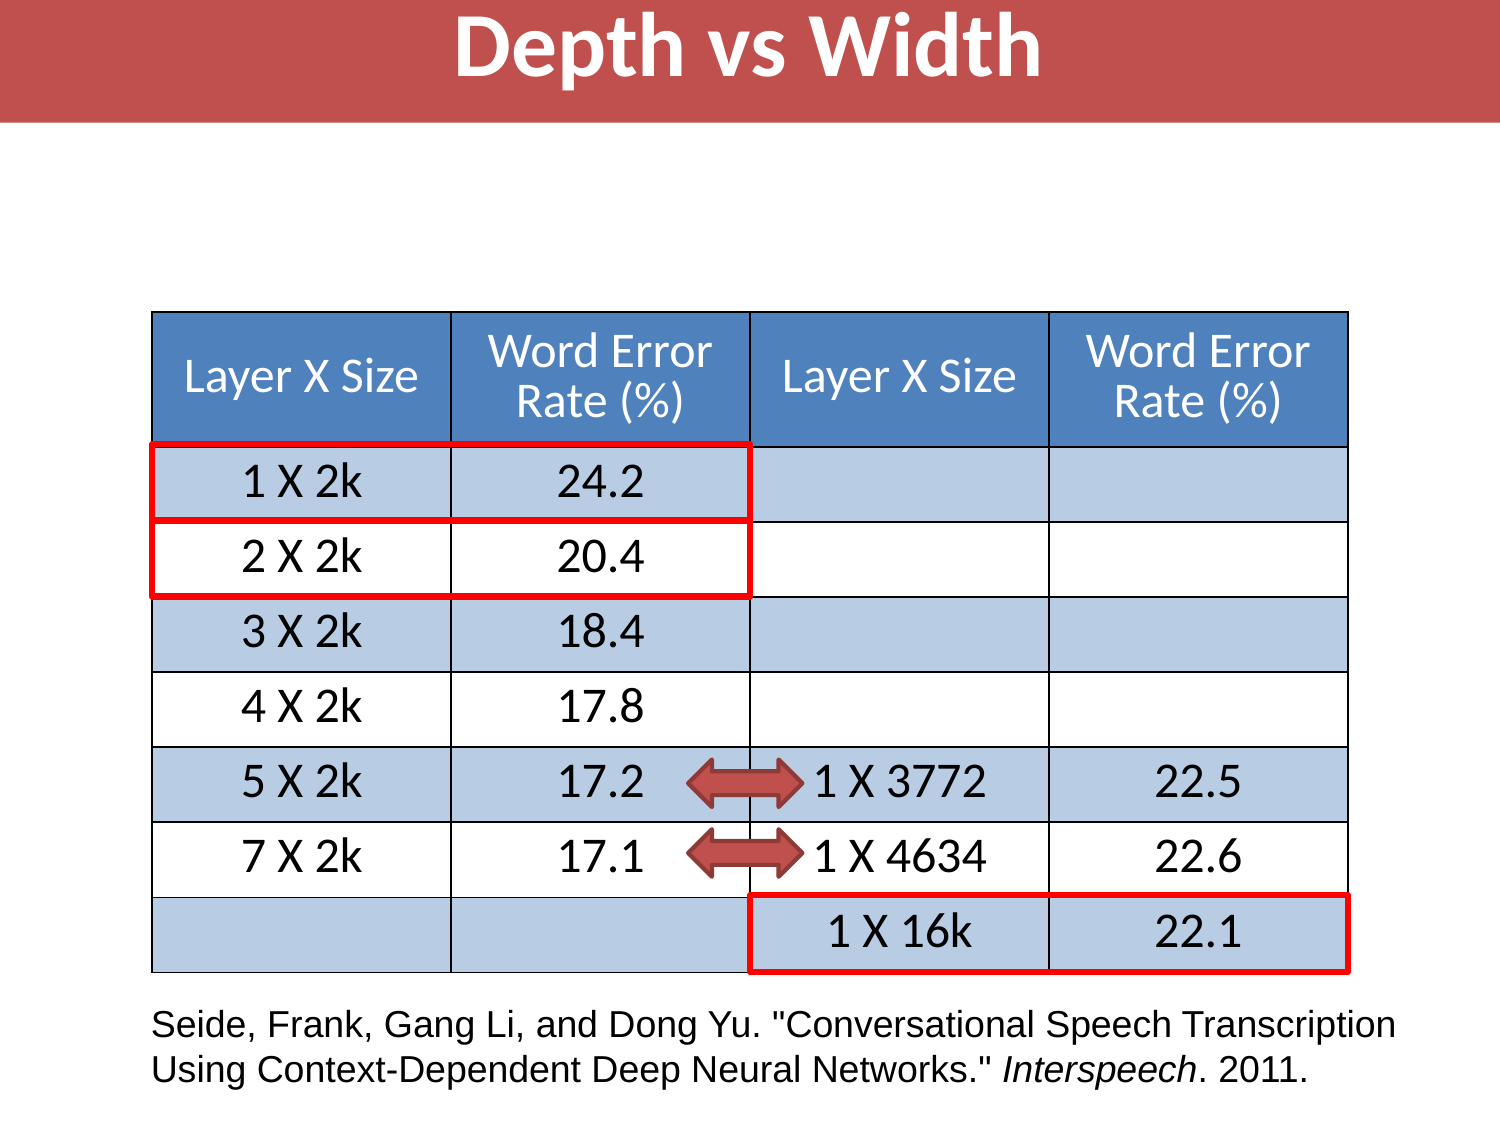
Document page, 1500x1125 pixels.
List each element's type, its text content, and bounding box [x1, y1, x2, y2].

table_header Layer X Size [751, 313, 1048, 446]
table_header Word Error Rate (%) [452, 313, 749, 442]
table_cell [1050, 598, 1347, 671]
text_box Seide, Frank, Gang Li, and Dong Yu. "Conversational Speech Transcription Using Context-Dependent Deep Neural Networks." Interspeech. 2011. [136, 992, 1422, 1098]
table_cell 22.6 [1050, 823, 1347, 893]
table_header Word Error Rate (%) [1050, 313, 1347, 446]
table_cell [751, 673, 1048, 746]
table_cell [751, 598, 1048, 671]
table_cell 18.4 [452, 599, 749, 671]
table_cell 4 X 2k [153, 673, 450, 746]
table_cell [1050, 673, 1347, 746]
table_cell [153, 898, 450, 972]
text_box [686, 827, 805, 879]
table_cell [1050, 523, 1347, 596]
table_cell 22.5 [1050, 748, 1347, 821]
text_box [748, 893, 1350, 974]
table_cell 1 X 4634 [751, 823, 1048, 893]
table_cell 1 X 3772 [751, 748, 1048, 821]
table_cell 17.2 [452, 748, 749, 821]
table_cell 7 X 2k [153, 823, 450, 897]
text_box [150, 518, 752, 599]
table_cell 17.8 [452, 673, 749, 746]
table_cell [752, 523, 1048, 596]
table_cell [452, 898, 748, 972]
table_cell 3 X 2k [153, 599, 450, 671]
table_cell 5 X 2k [153, 748, 450, 821]
table_cell [1050, 448, 1347, 521]
table_header Layer X Size [153, 313, 450, 442]
text_box Depth vs Width [0, 0, 1500, 125]
table_cell 17.1 [452, 823, 749, 897]
table_cell [752, 448, 1048, 521]
text_box [686, 757, 805, 809]
text_box [150, 442, 752, 518]
